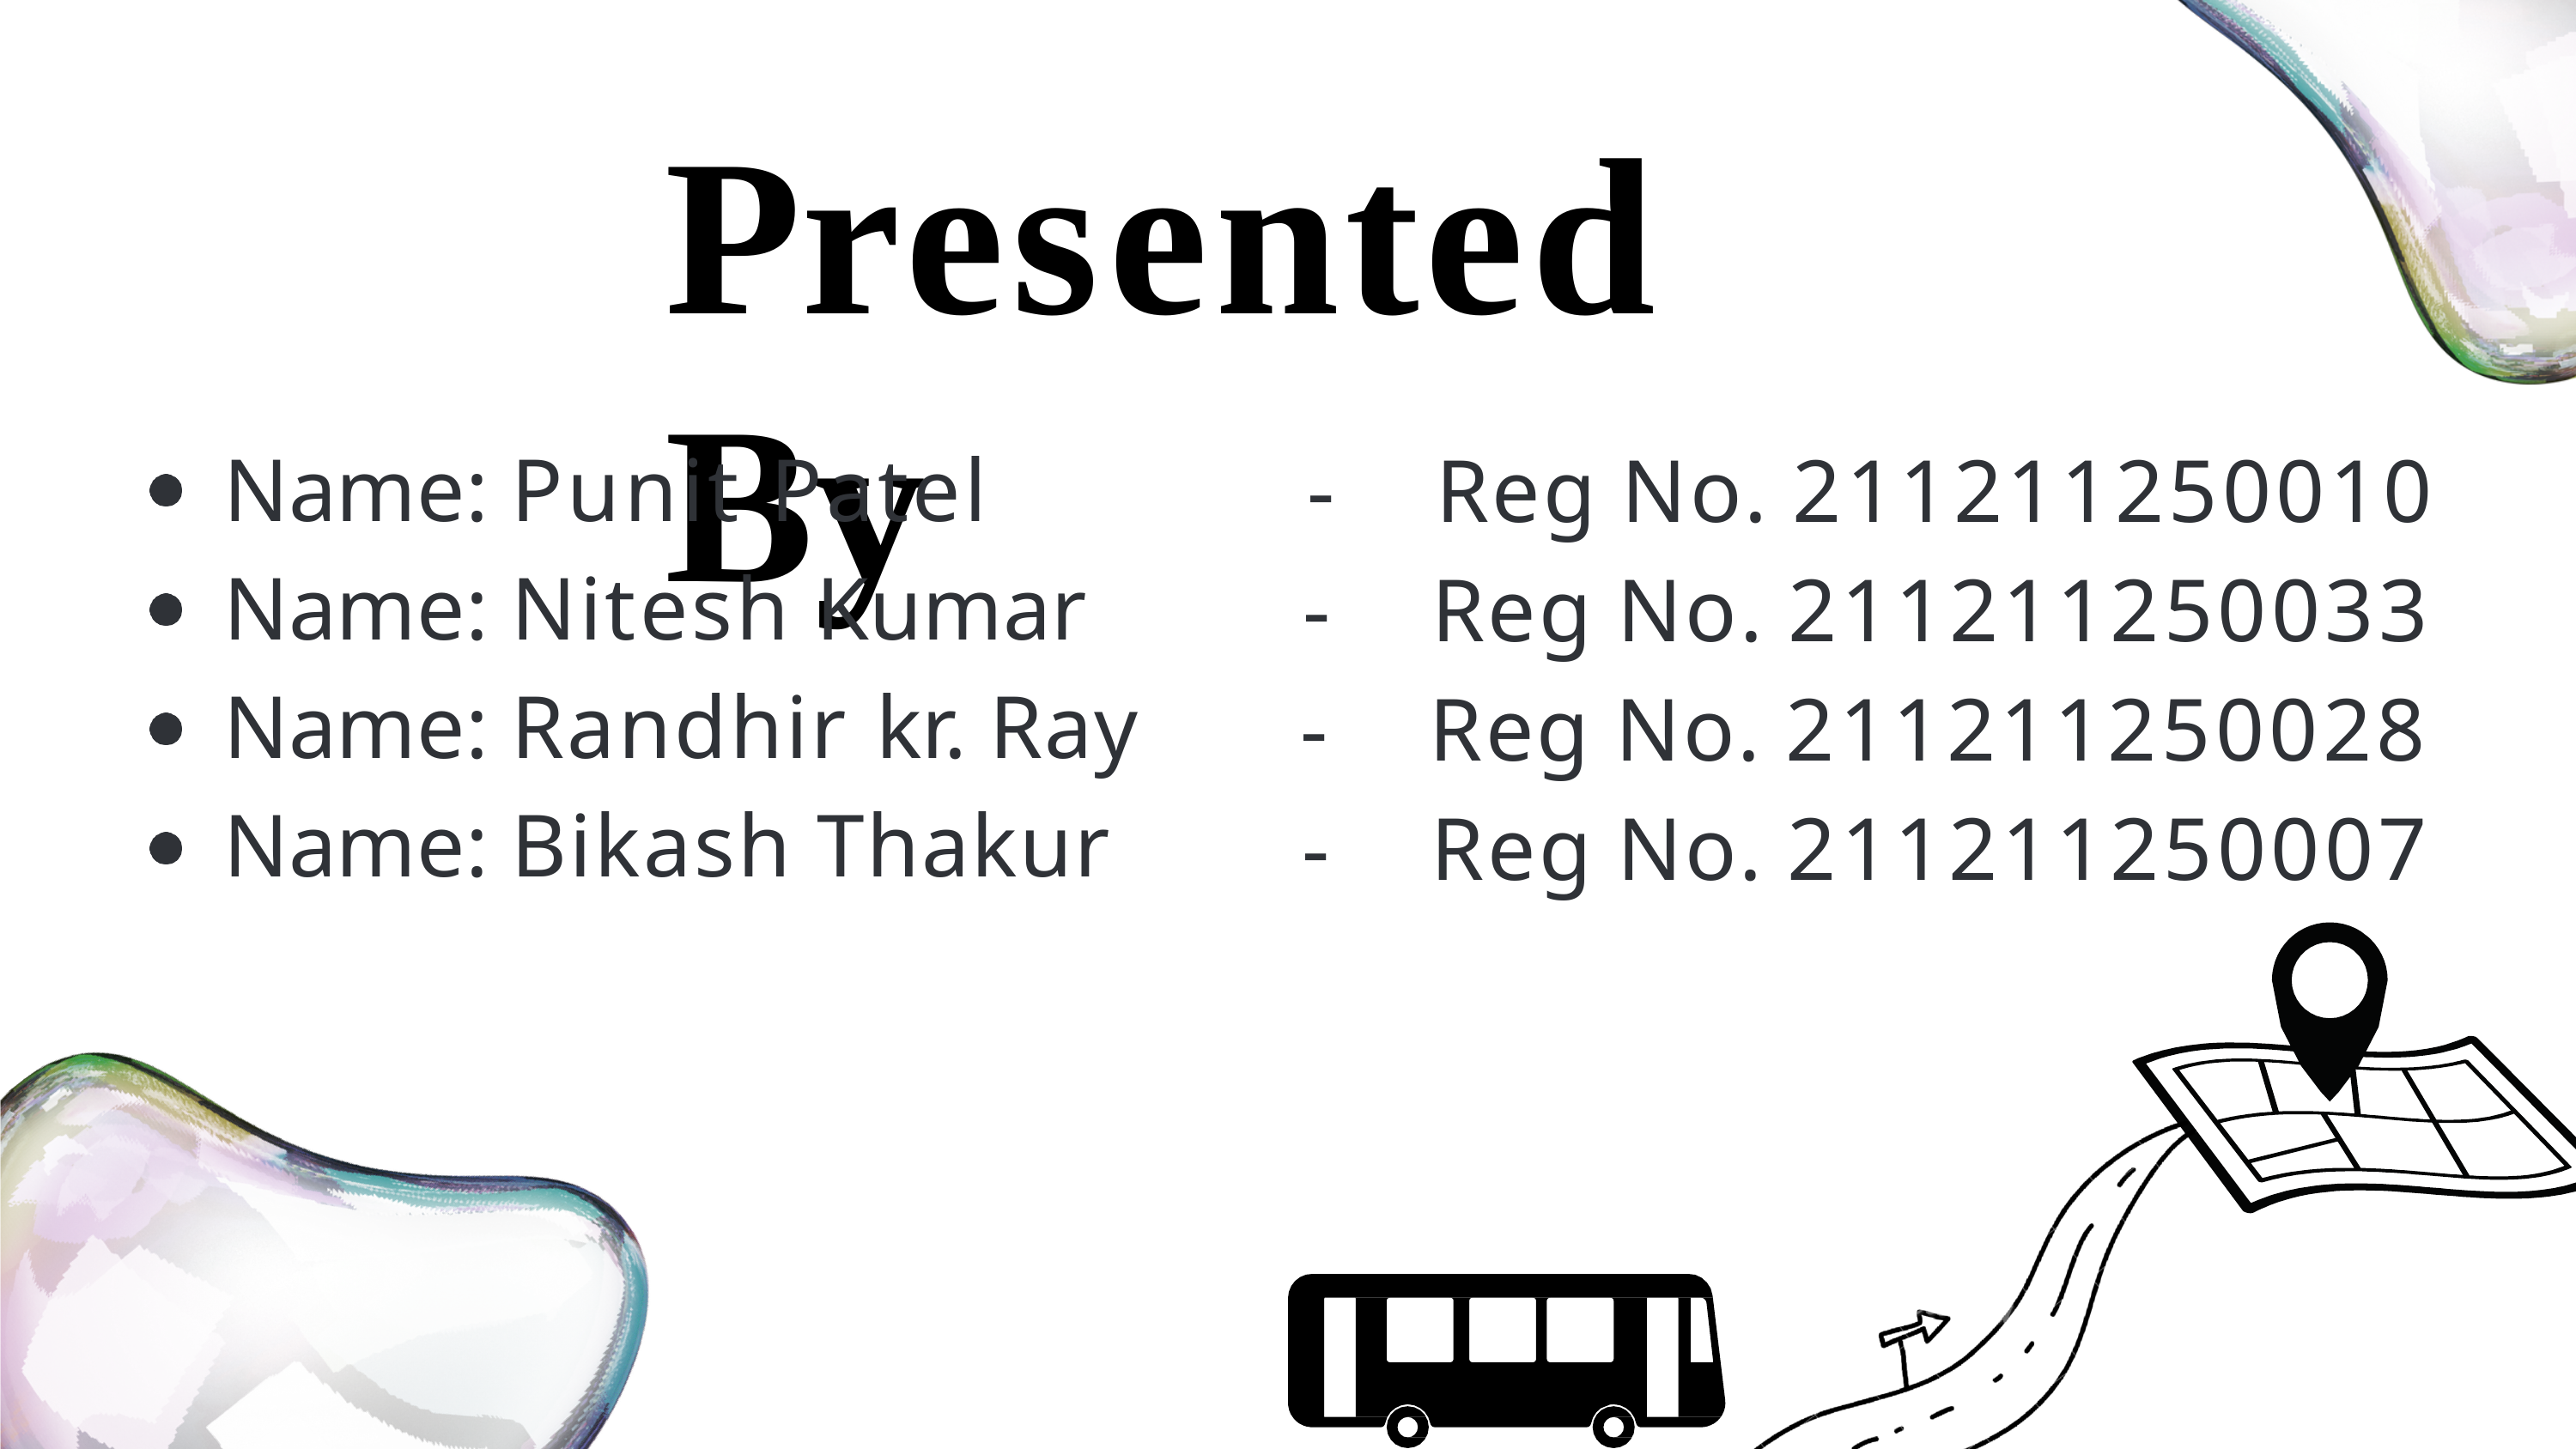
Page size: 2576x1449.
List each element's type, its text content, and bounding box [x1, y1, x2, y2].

text_box Name: Punit Patel Name: Nitesh Kumar Name: Randhir kr. Ray Name: Bikash Thakur [221, 418, 1279, 894]
title Presented By [663, 88, 1990, 627]
text_box - Reg No. 211211250010 - Reg No. 211211250033 - Reg No. 211211250028 - Reg No. 211211250007 [1298, 418, 2576, 898]
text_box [1287, 922, 2576, 1449]
picture [149, 592, 183, 626]
picture [2132, 0, 2576, 385]
picture [149, 712, 183, 746]
picture [0, 832, 733, 1449]
picture [149, 473, 183, 506]
